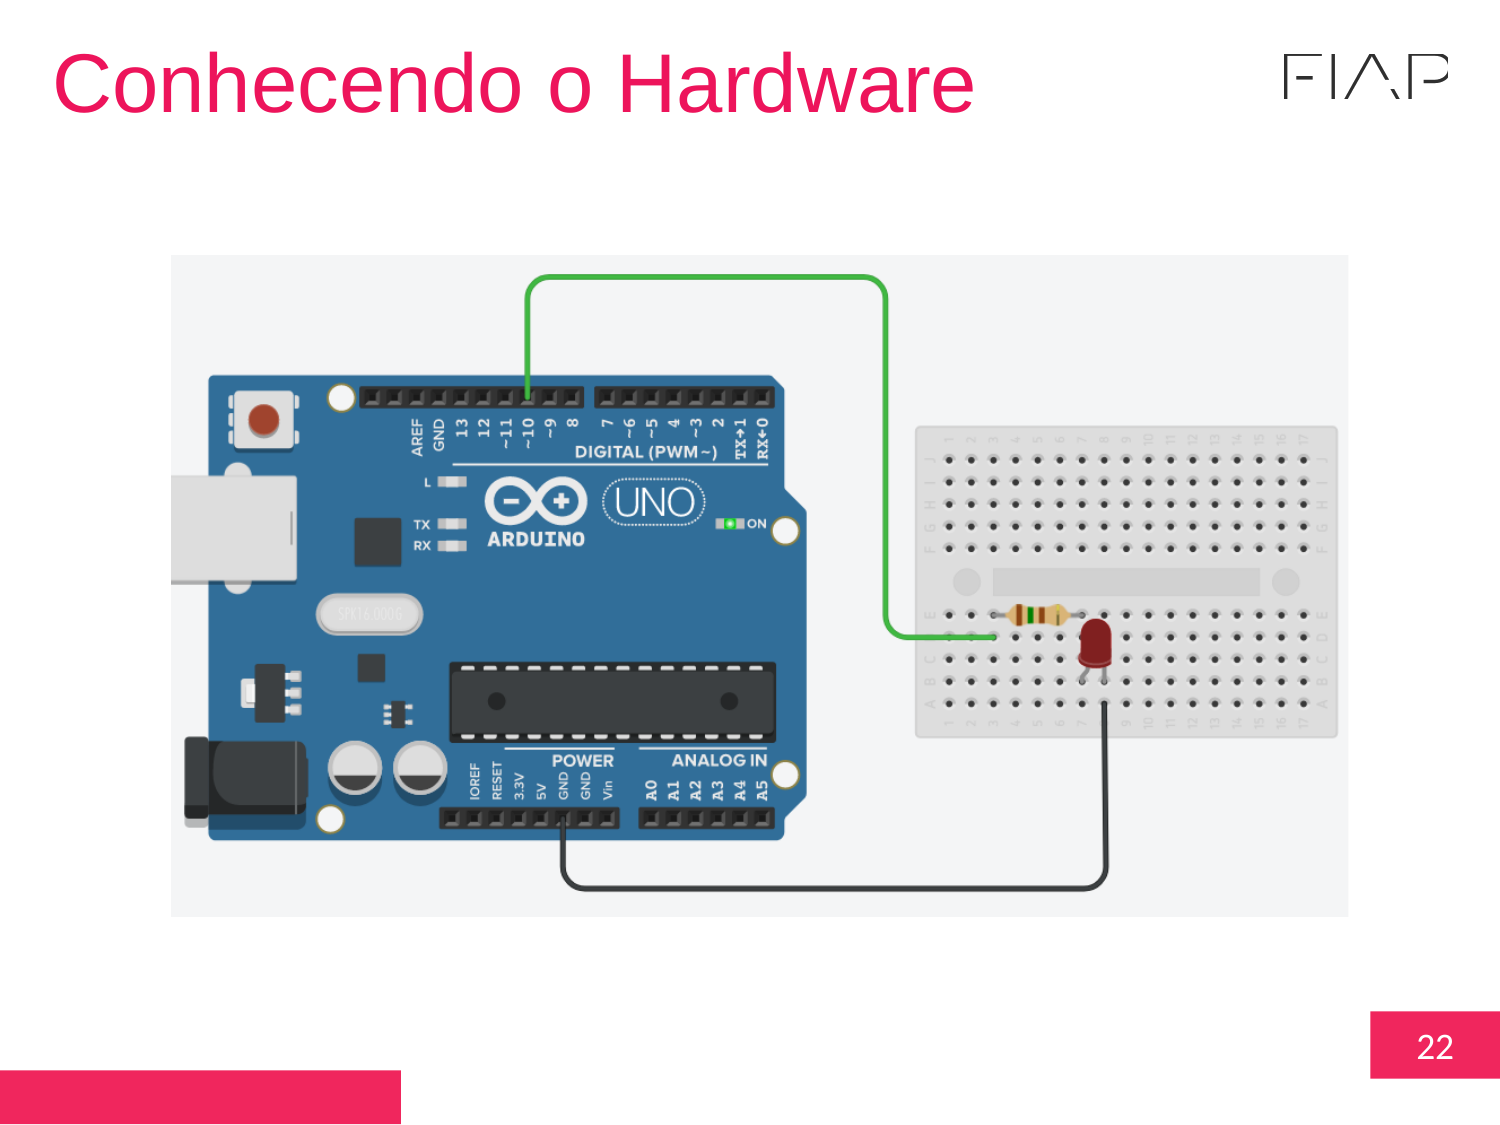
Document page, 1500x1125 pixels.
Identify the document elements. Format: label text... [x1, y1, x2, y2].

picture [1284, 54, 1448, 99]
picture [170, 255, 1349, 918]
text_box Conhecendo o Hardware [37, 21, 1075, 137]
